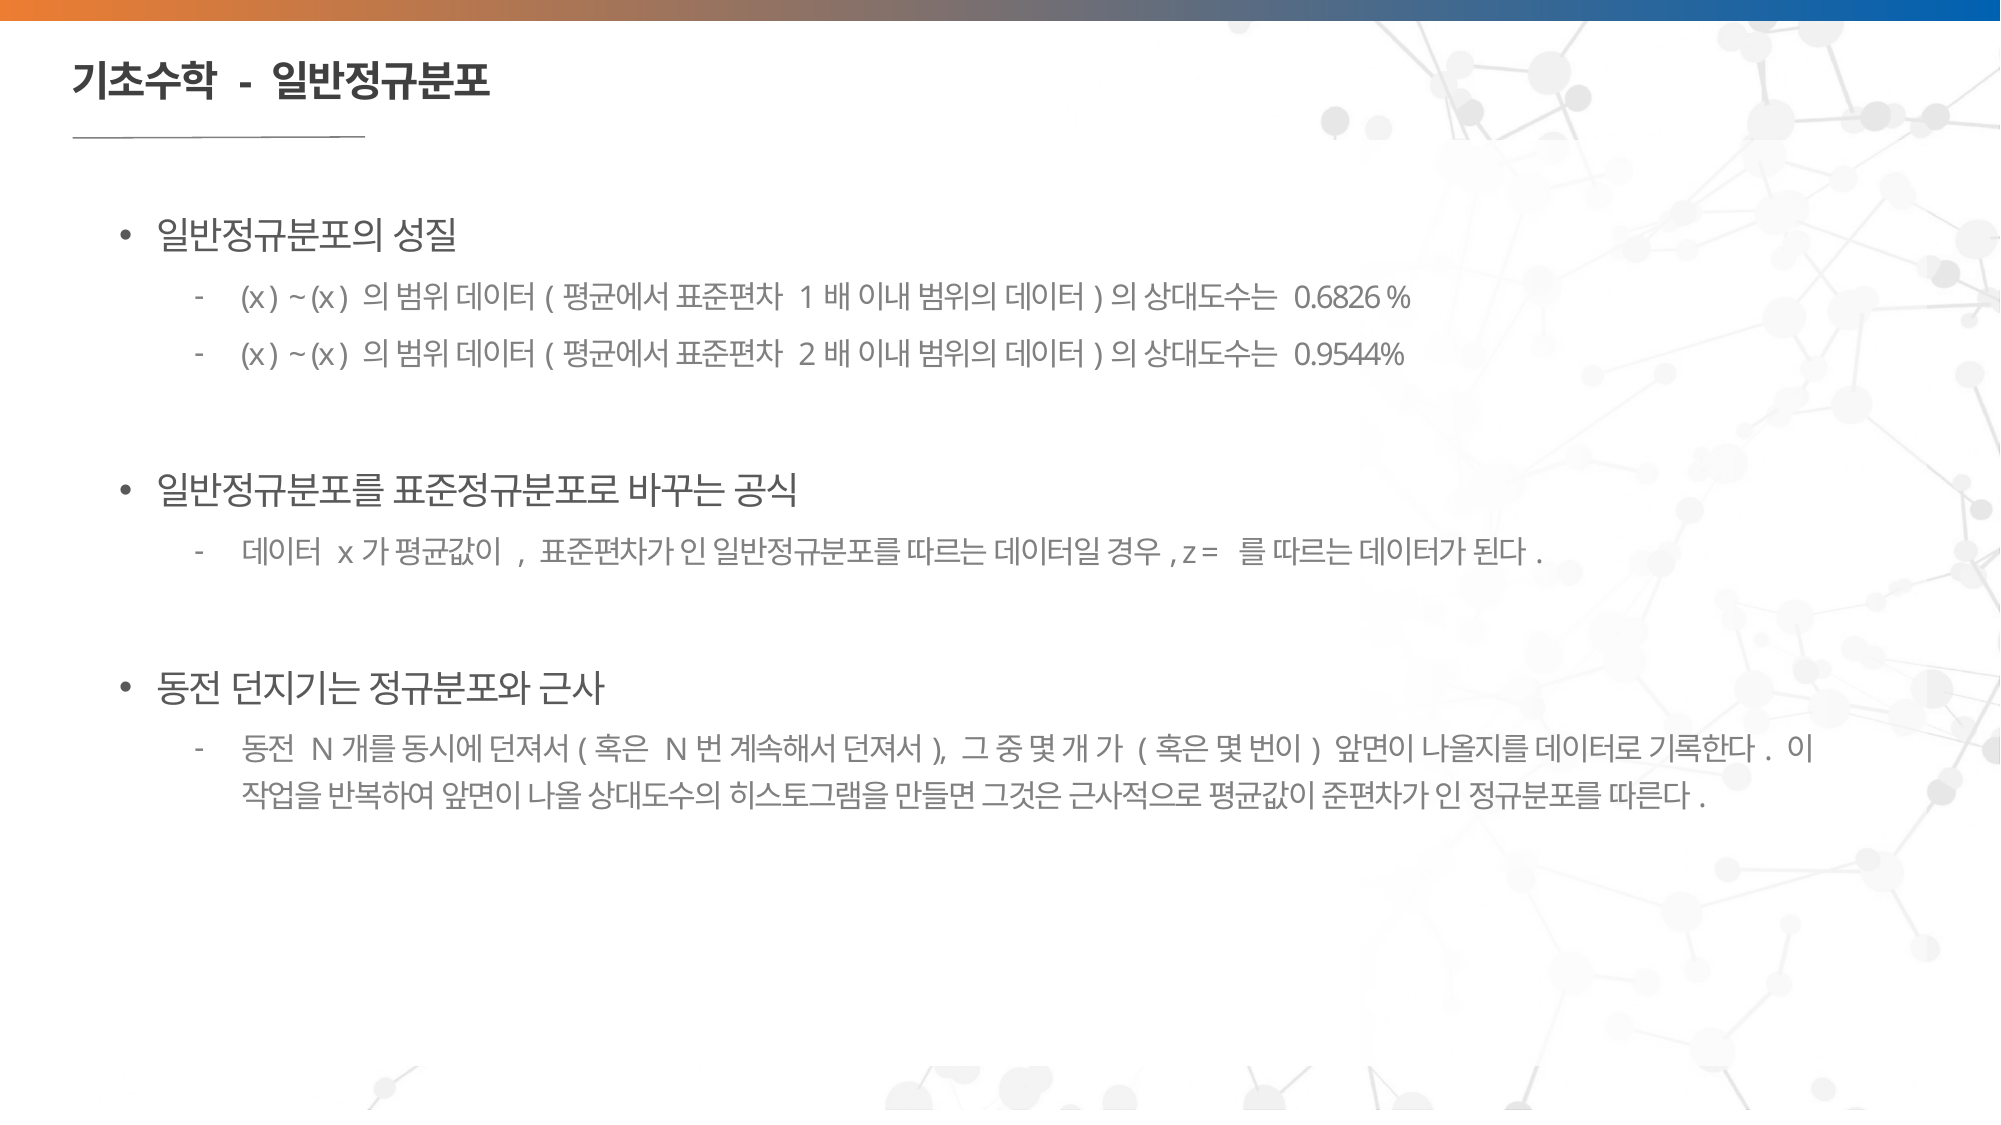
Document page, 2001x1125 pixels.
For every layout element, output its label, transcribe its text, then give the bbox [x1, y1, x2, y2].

title 기초수학 - 일반정규분포 [56, 49, 1162, 117]
